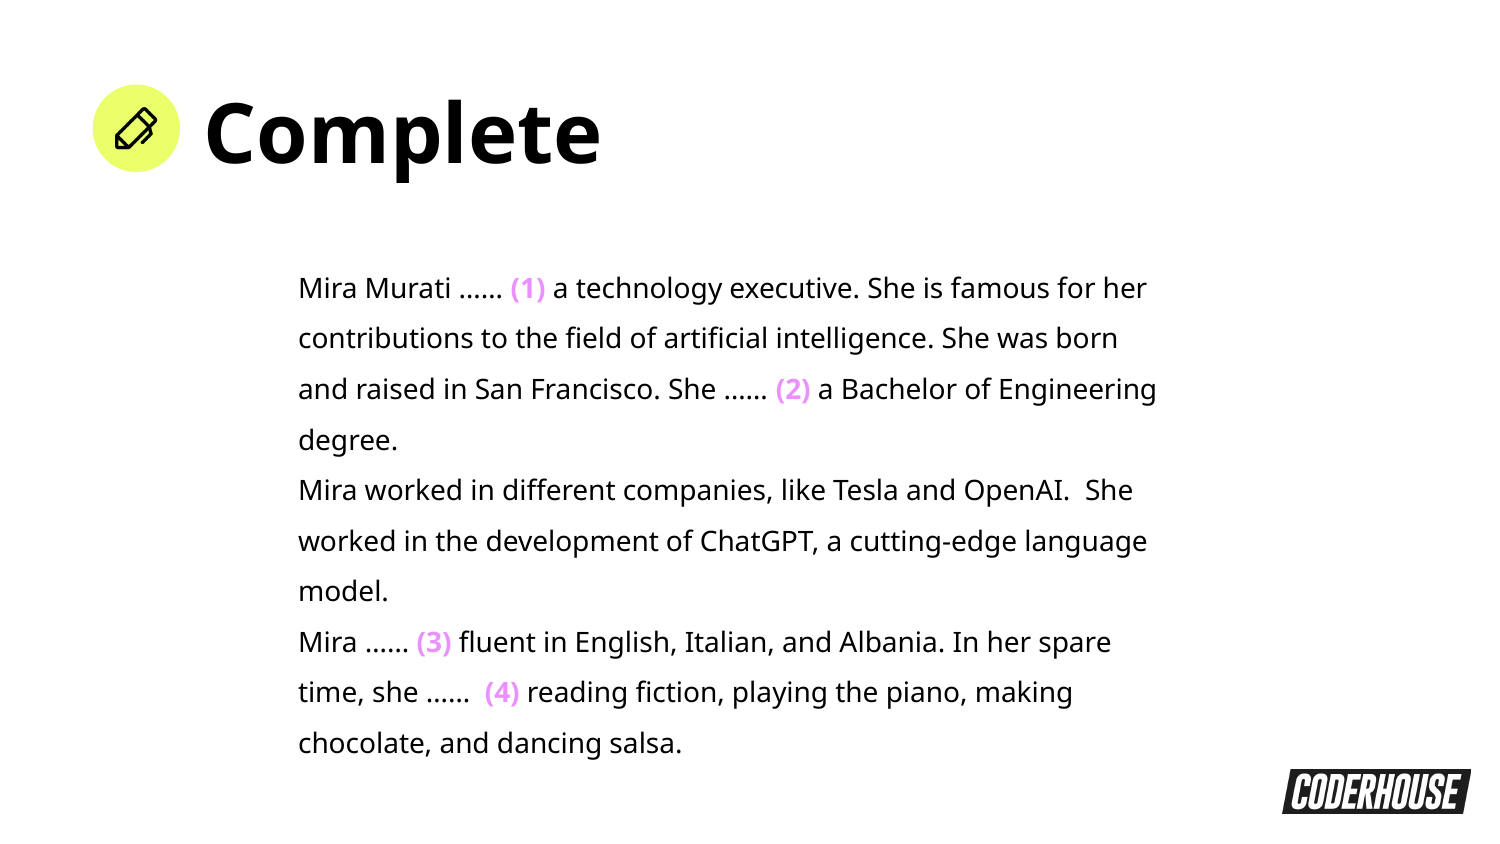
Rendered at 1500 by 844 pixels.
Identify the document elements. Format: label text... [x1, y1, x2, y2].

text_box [92, 84, 181, 173]
picture [1281, 769, 1471, 814]
text_box Complete [167, 76, 1397, 197]
text_box Mira Murati …… (1) a technology executive. She is famous for her contributions to the field of artificial intelligence. She was born and raised in San Francisco. She …… (2) a Bachelor of Engineering degree. Mira worked in different companies, like Tesla and OpenAI. She worked in the development of ChatGPT, a cutting-edge language model. Mira …… (3) fluent in English, Italian, and Albania. In her spare time, she …… (4) reading fiction, playing the piano, making chocolate, and dancing salsa. [283, 204, 1183, 774]
